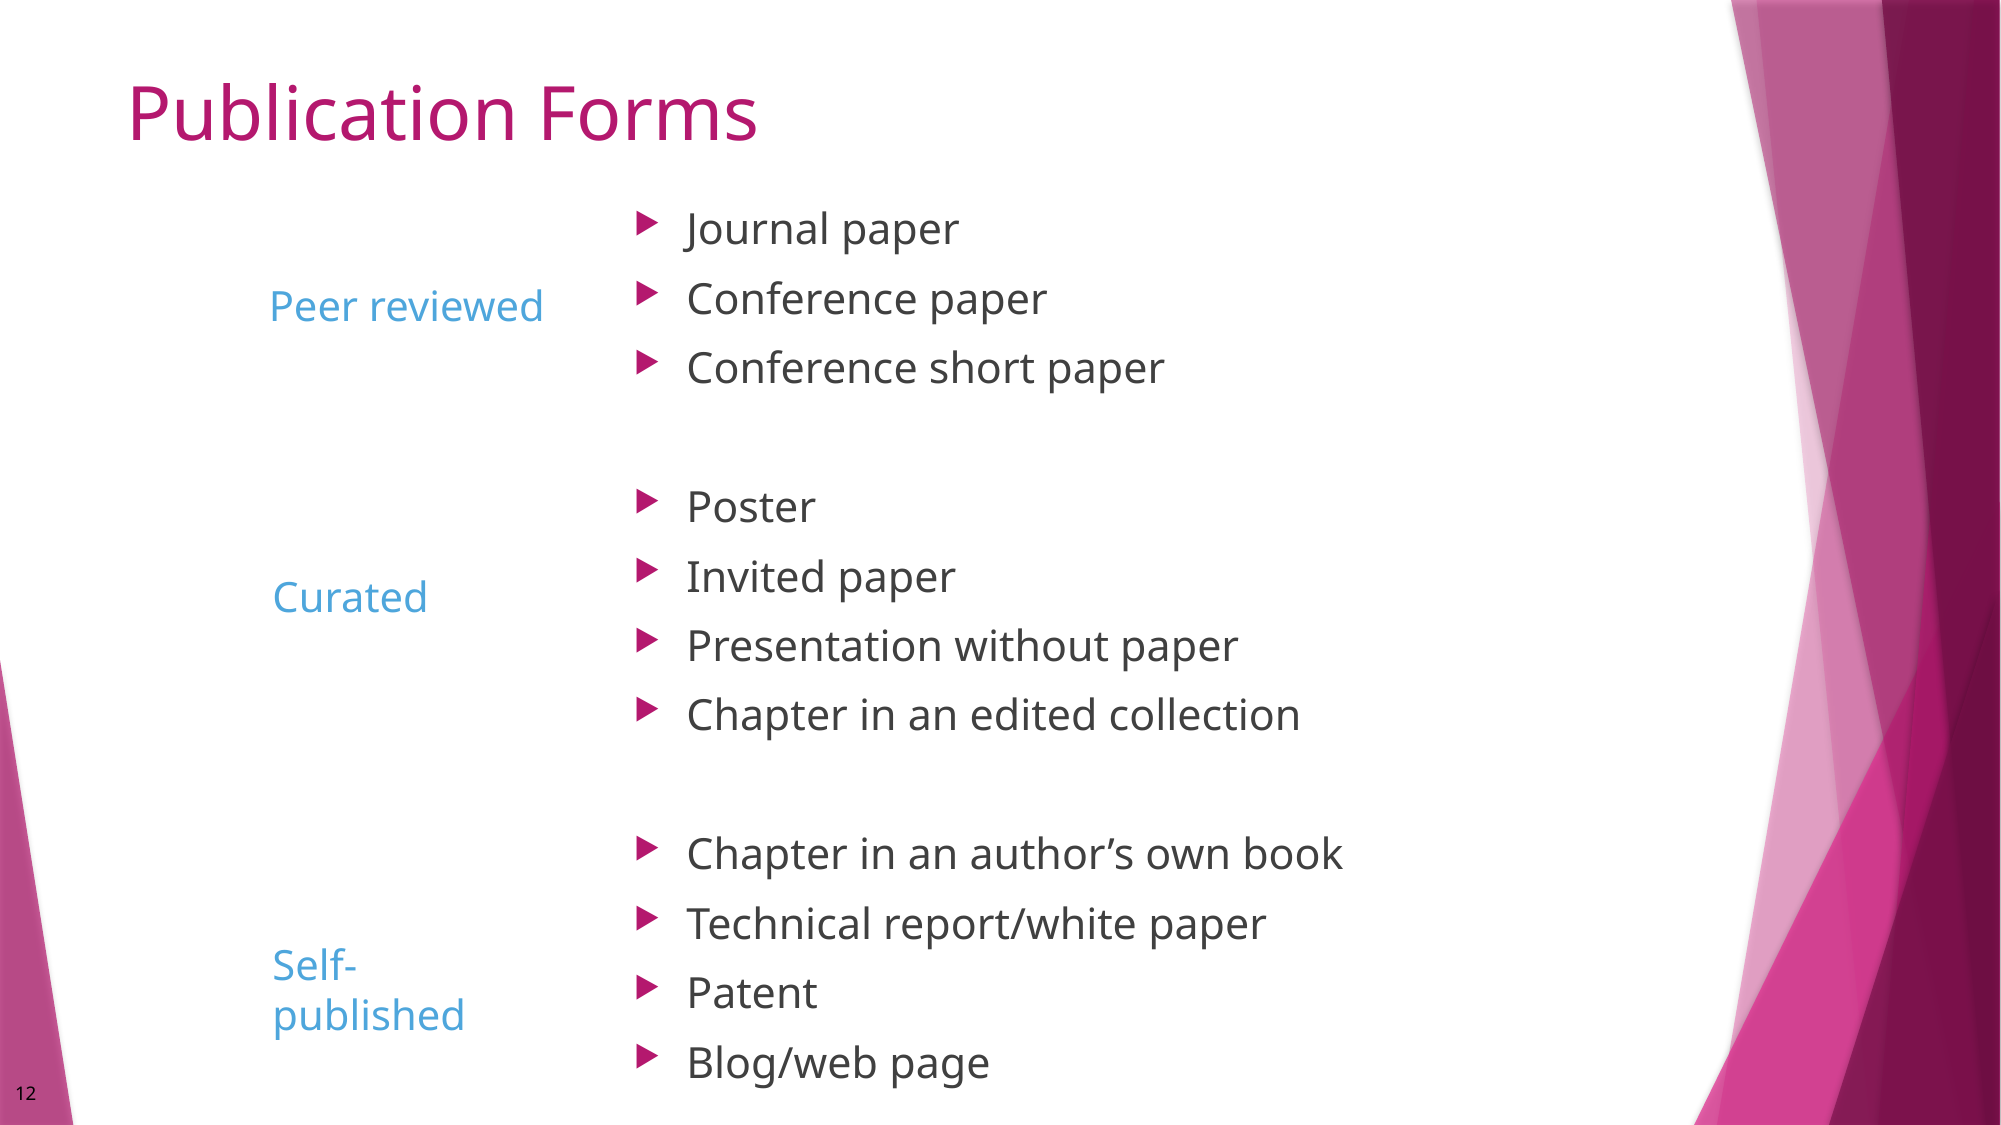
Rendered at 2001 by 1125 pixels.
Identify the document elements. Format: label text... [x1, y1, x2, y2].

text_box Self-published [257, 931, 555, 1047]
list Journal paper Conference paper Conference short paper Poster Invited paper Presentation without paper Chapter in an edited collection Chapter in an author’s own book Technical report/white paper Patent Blog/web page [618, 194, 1521, 1105]
slide_number 12 [0, 1063, 113, 1124]
text_box Curated [257, 562, 555, 628]
title Publication Forms [111, 58, 1522, 174]
text_box Peer reviewed [254, 272, 560, 338]
